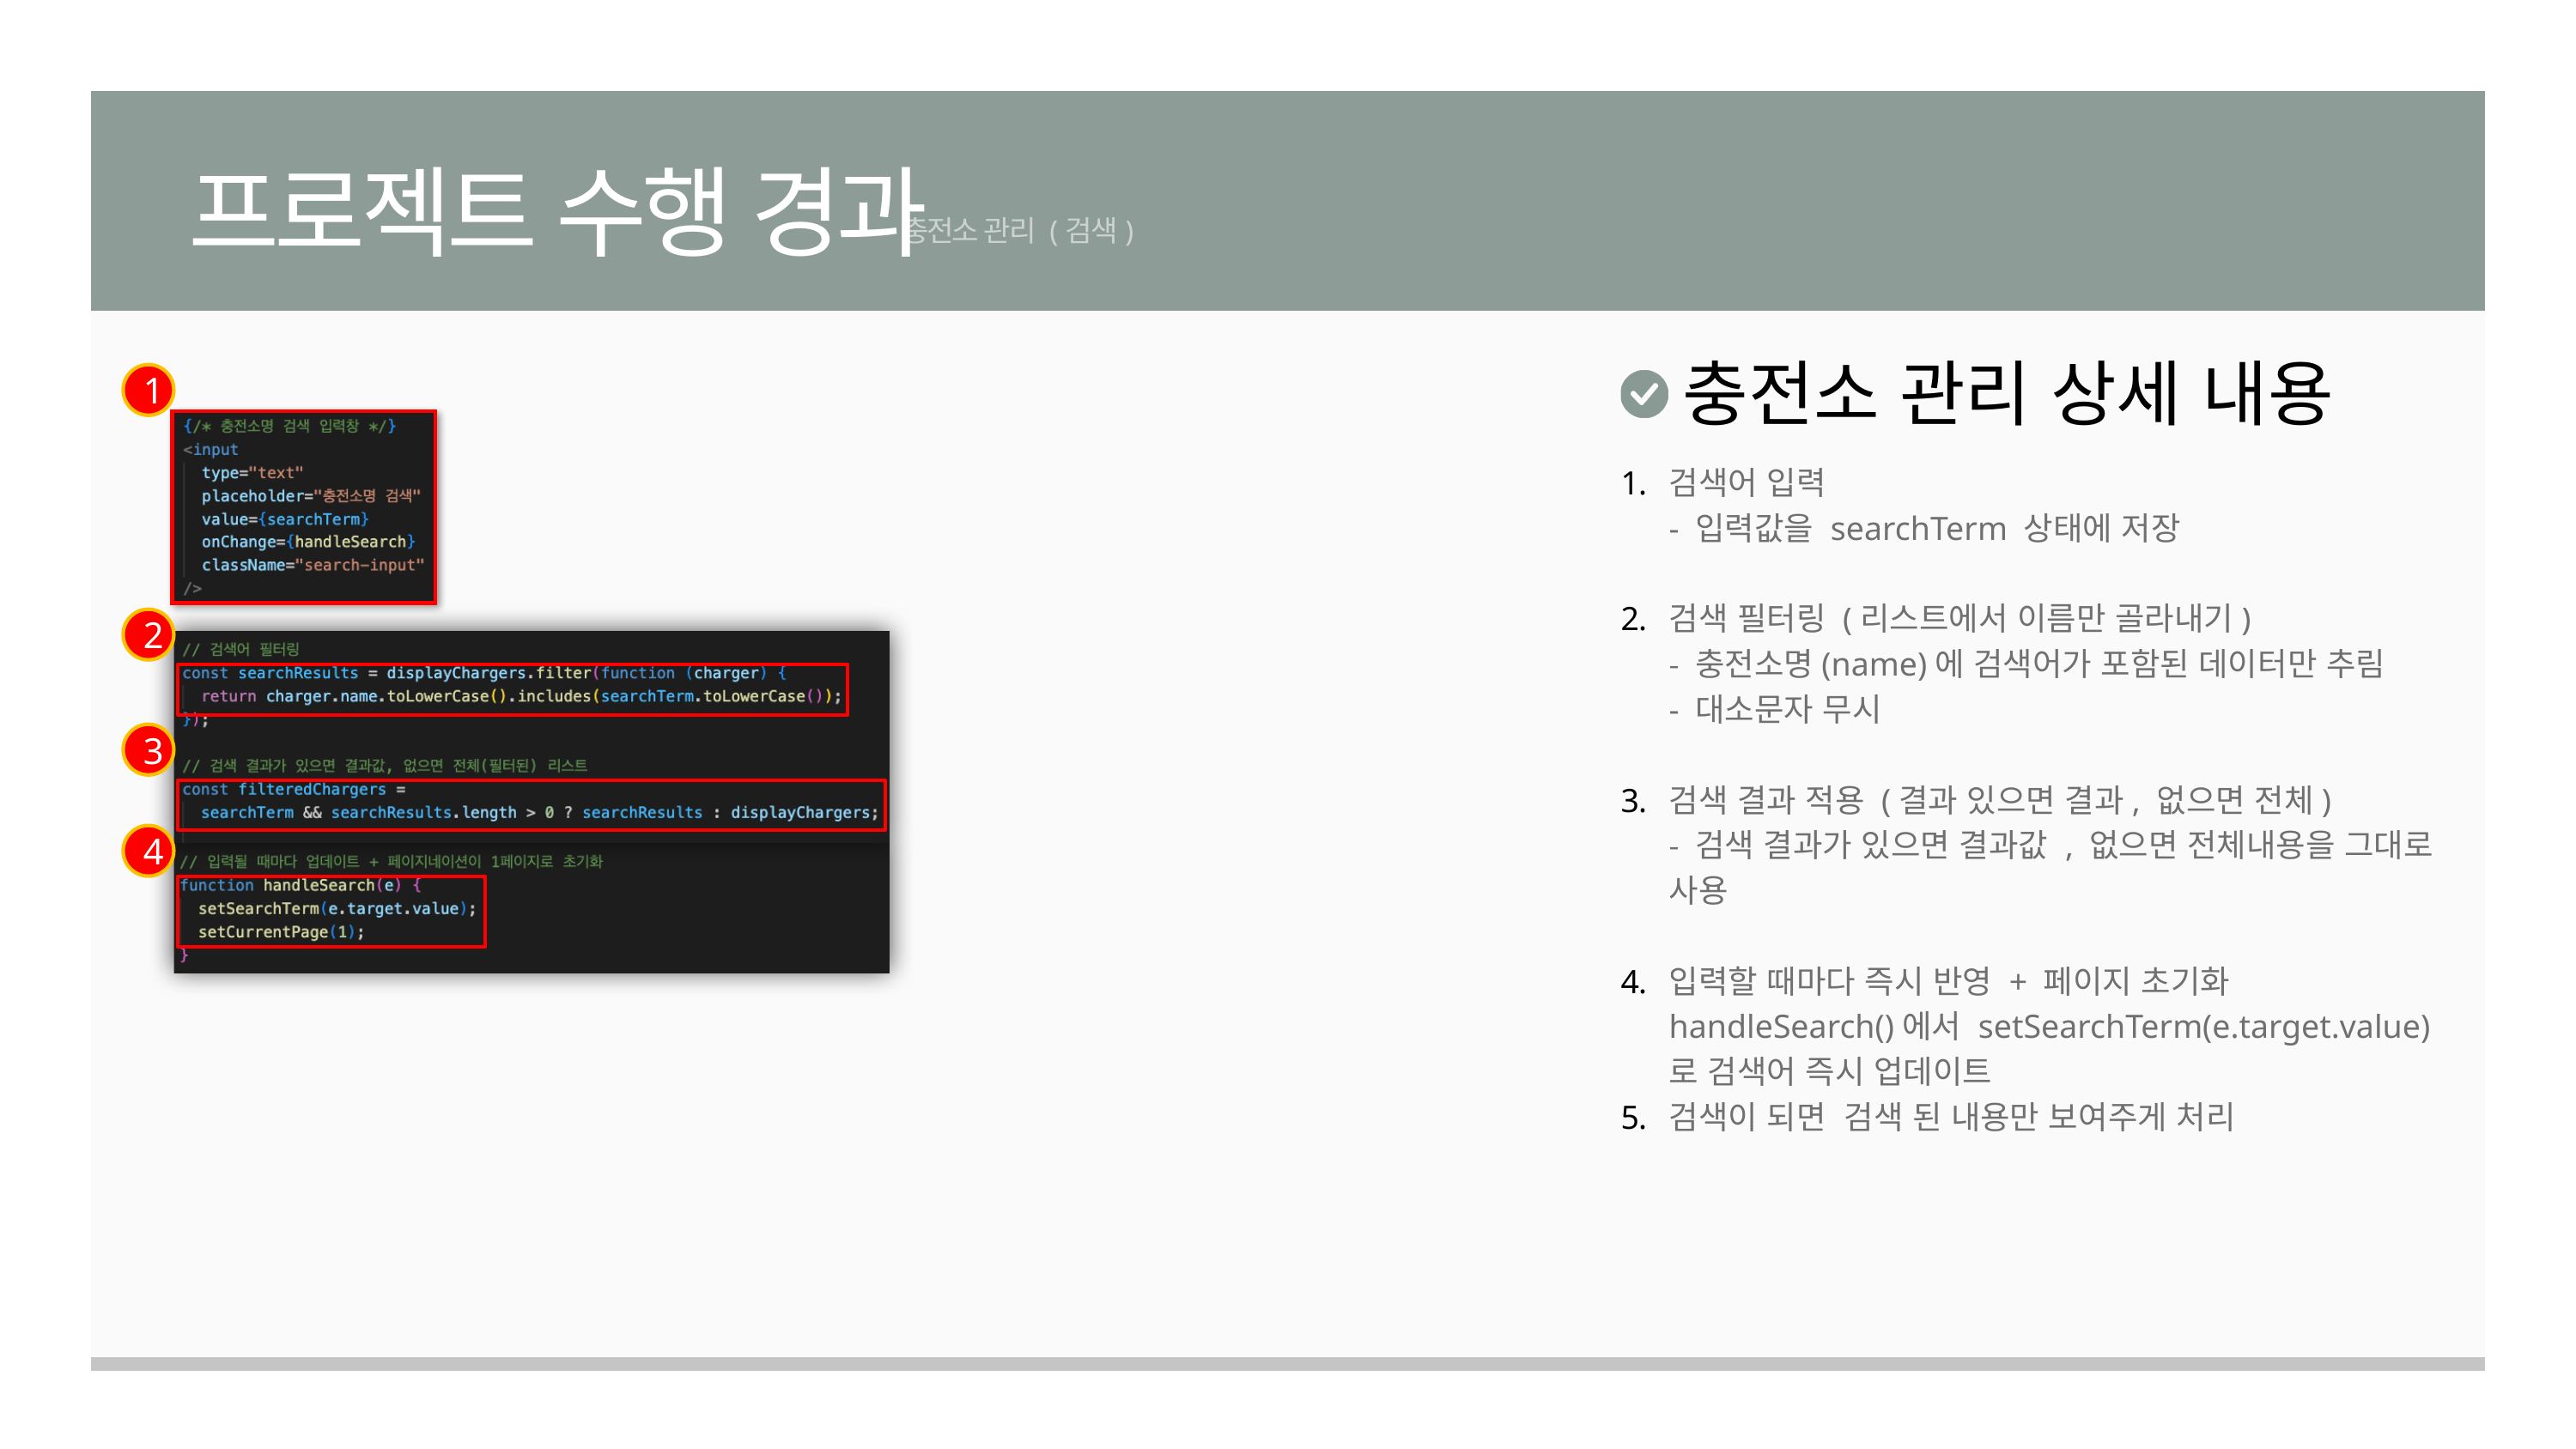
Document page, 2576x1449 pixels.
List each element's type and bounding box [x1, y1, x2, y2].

text_box [91, 65, 2485, 311]
picture [173, 412, 434, 602]
text_box [173, 631, 890, 973]
text_box [91, 318, 2485, 1371]
